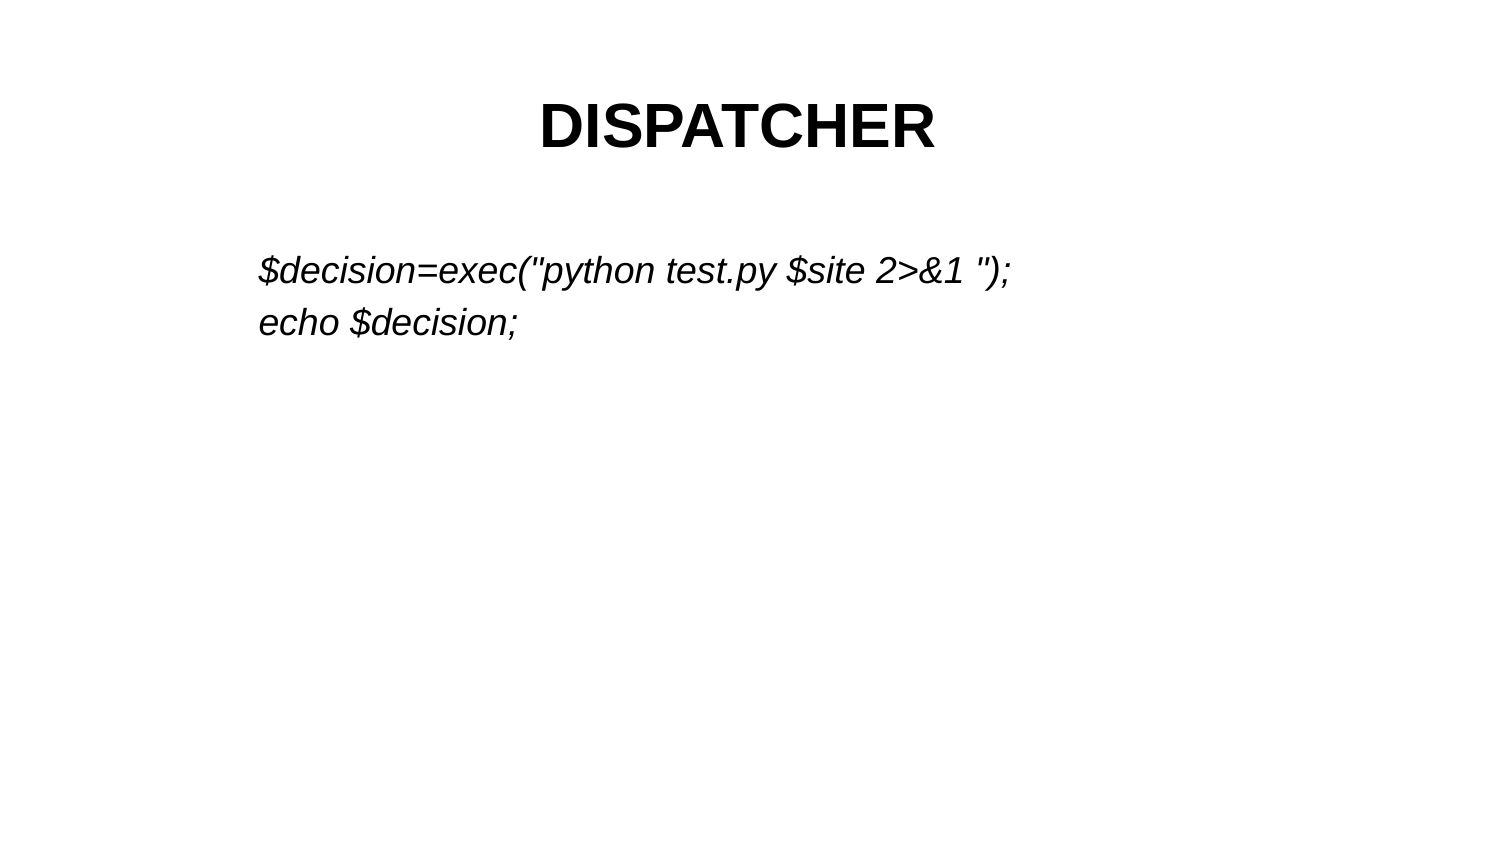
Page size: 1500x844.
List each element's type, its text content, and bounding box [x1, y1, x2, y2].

subtitle $decision=exec("python test.py $site 2>&1 "); echo $decision; [168, 224, 1332, 759]
title DISPATCHER [279, 34, 1198, 176]
